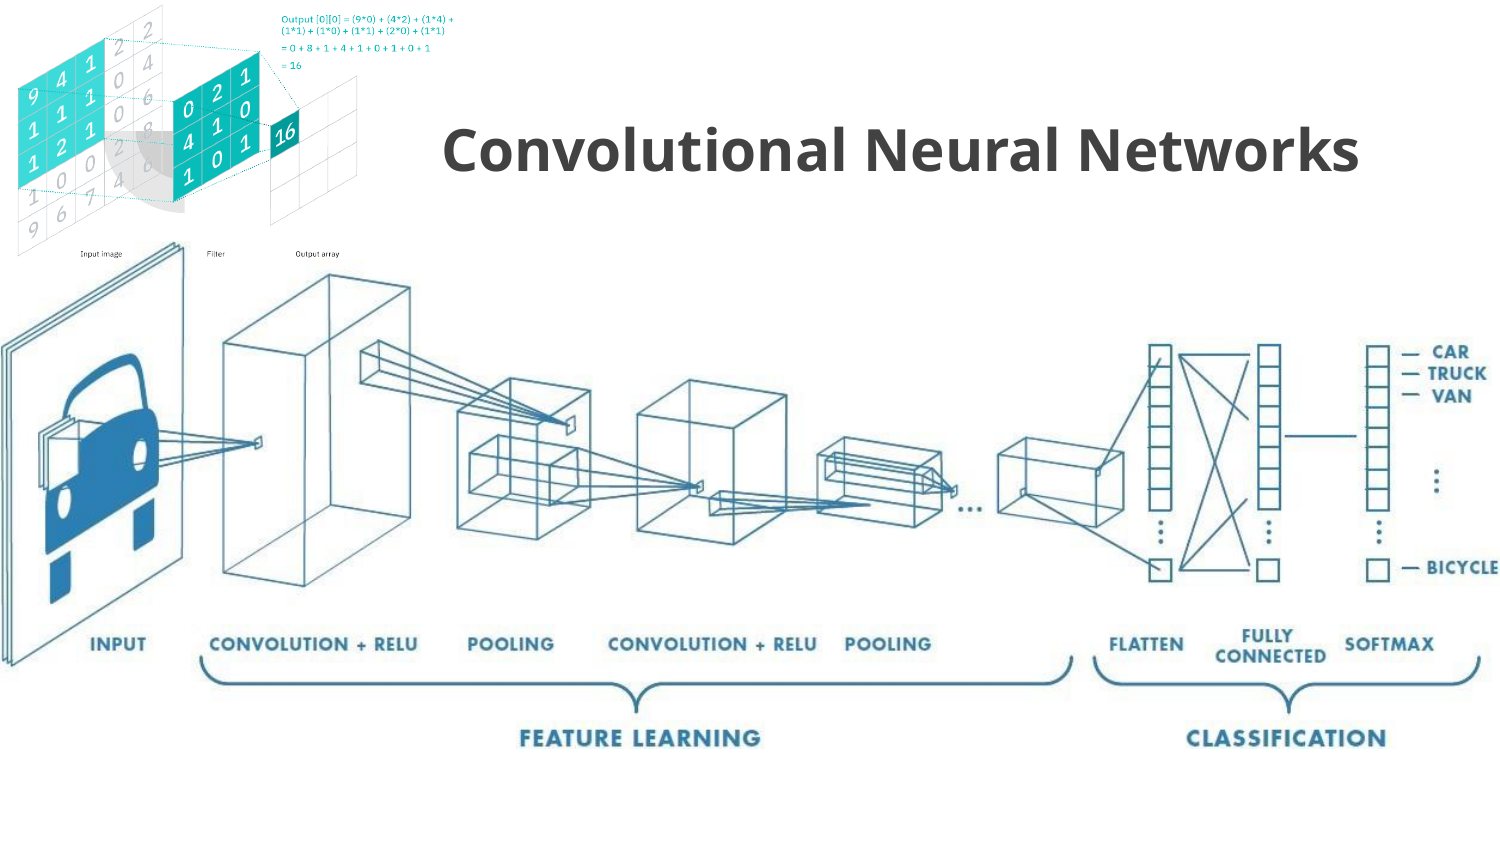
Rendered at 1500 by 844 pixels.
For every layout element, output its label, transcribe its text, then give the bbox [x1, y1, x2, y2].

title Convolutional Neural Networks [463, 98, 1500, 240]
picture [0, 0, 1500, 749]
